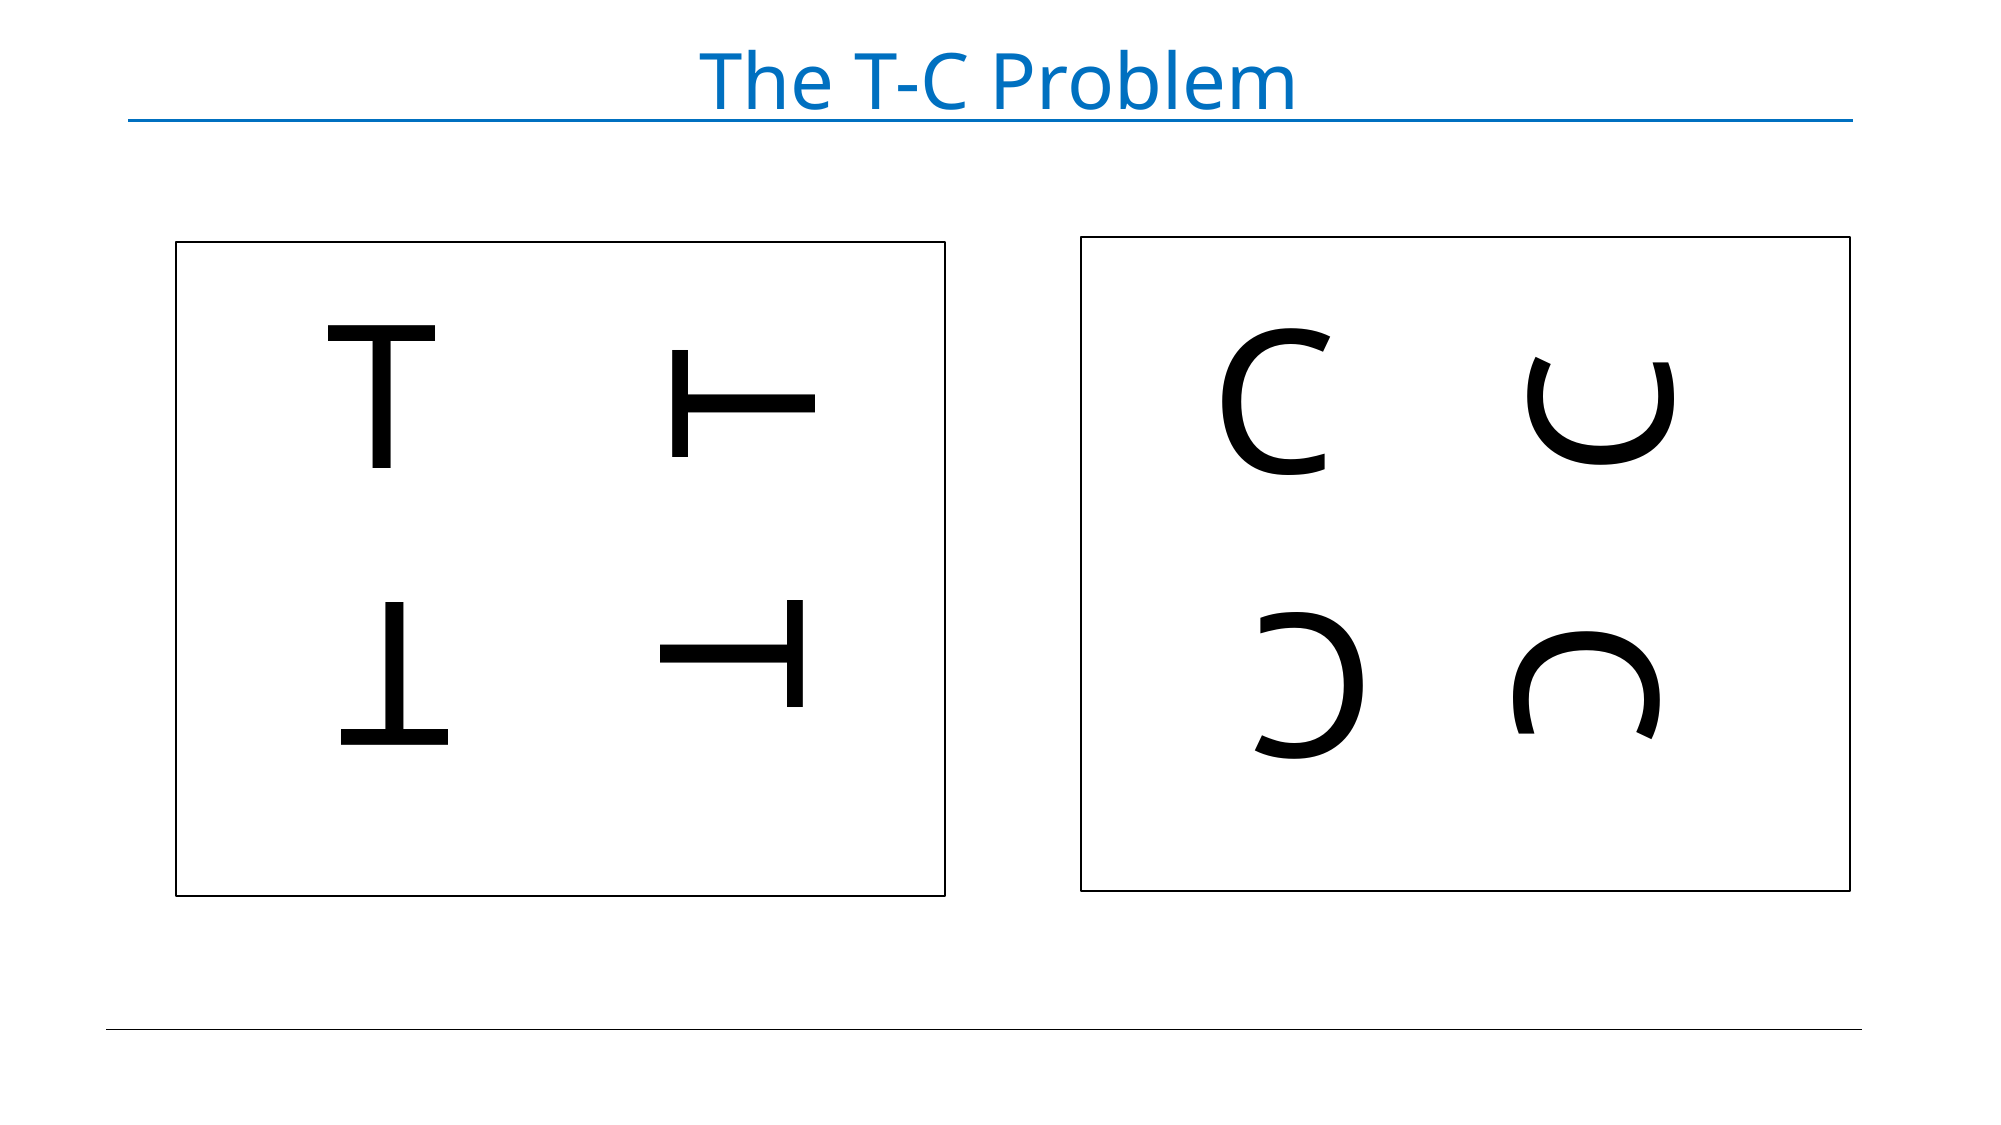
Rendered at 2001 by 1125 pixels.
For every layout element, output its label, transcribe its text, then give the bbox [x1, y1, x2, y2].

text_box T [311, 261, 537, 517]
title The T-C Problem [137, 34, 1863, 135]
text_box T [607, 250, 863, 475]
text_box C [1196, 566, 1391, 822]
text_box C [1465, 298, 1720, 493]
text_box T [239, 555, 466, 810]
text_box [1080, 237, 1850, 892]
text_box C [1195, 266, 1391, 522]
text_box T [613, 583, 868, 810]
text_box [175, 241, 946, 896]
text_box C [1467, 604, 1723, 799]
